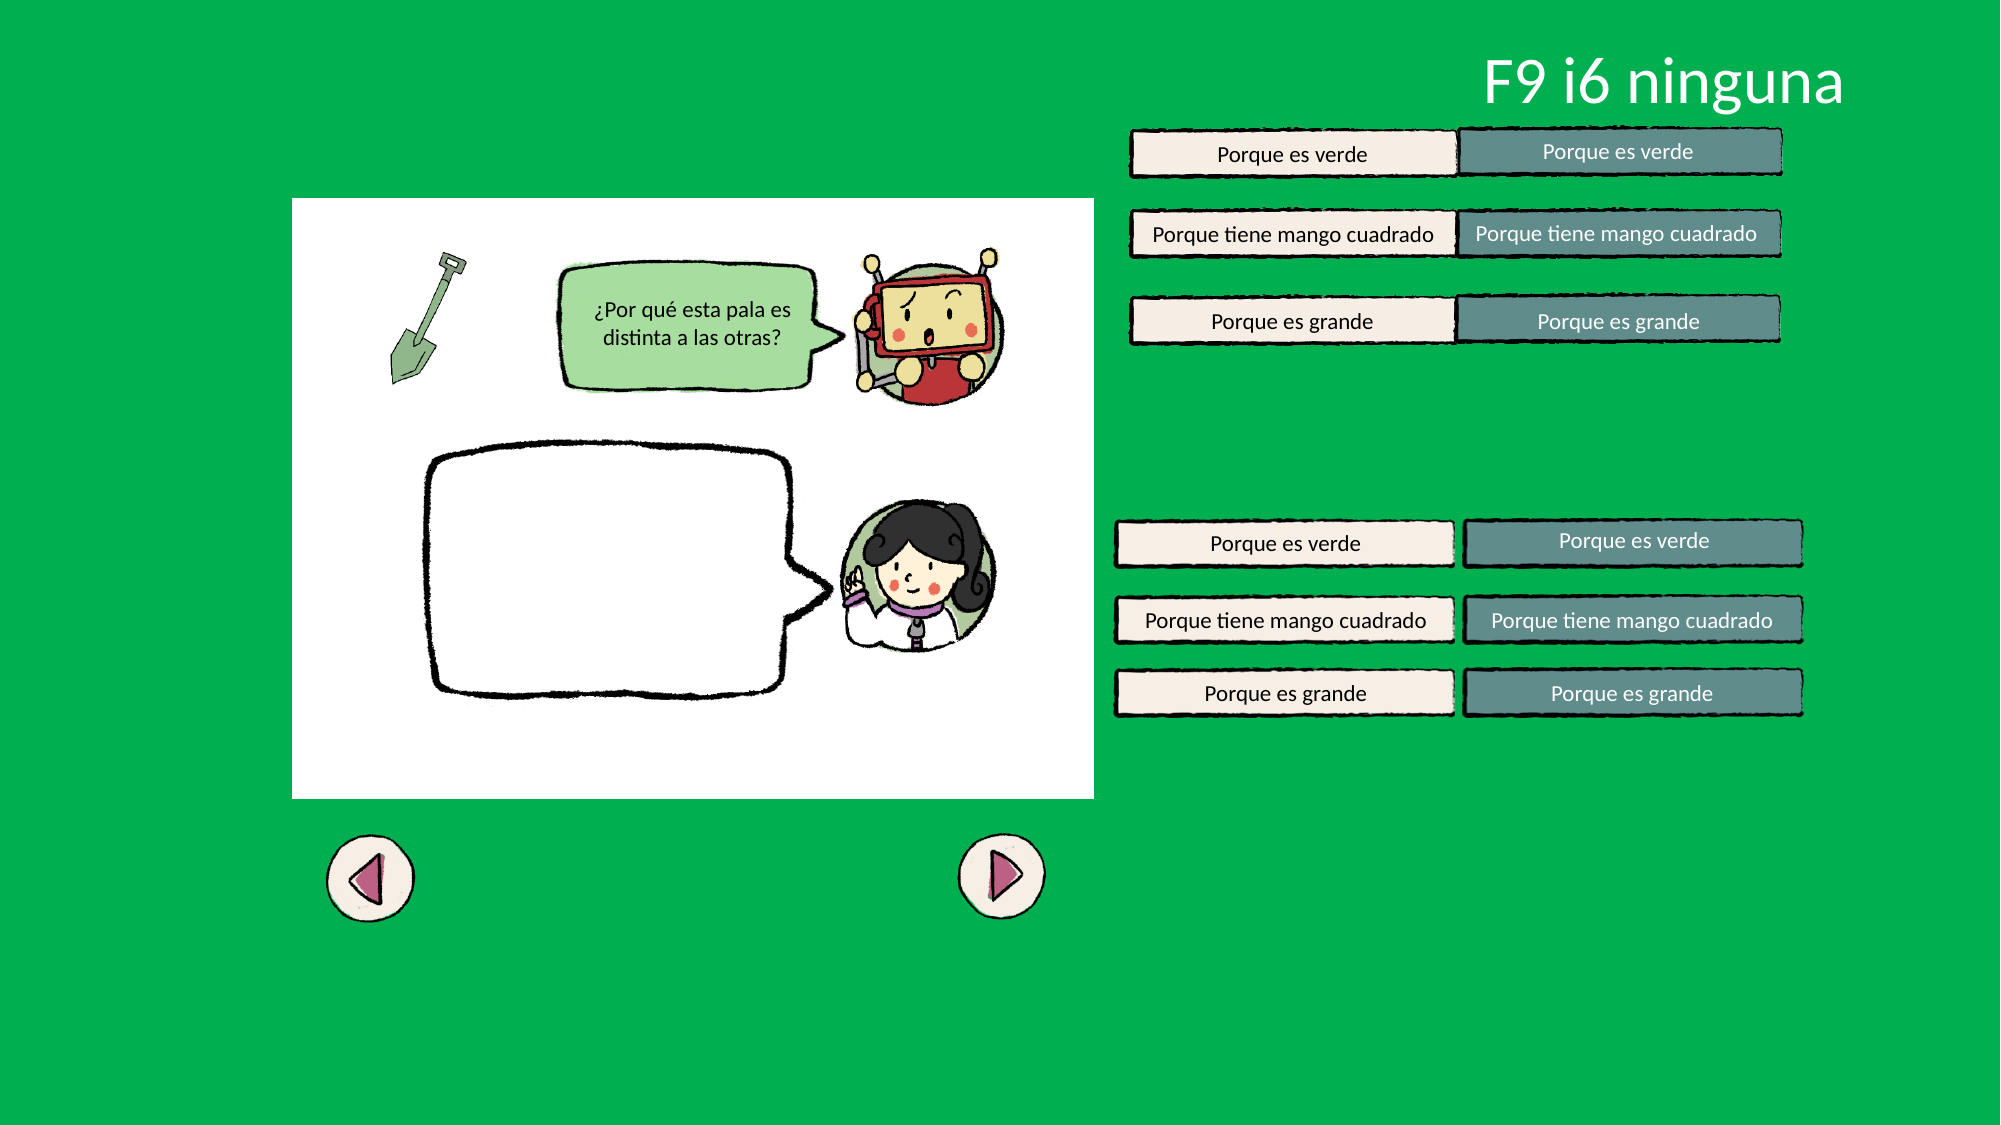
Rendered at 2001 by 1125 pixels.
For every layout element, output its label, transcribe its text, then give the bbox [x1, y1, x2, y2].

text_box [1128, 292, 1781, 346]
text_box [1108, 594, 1809, 645]
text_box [1127, 125, 1783, 179]
picture [324, 833, 416, 925]
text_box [1108, 667, 1809, 718]
text_box F9 i6 ninguna [1468, 29, 1887, 125]
picture [956, 832, 1047, 922]
picture [291, 198, 1094, 799]
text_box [1108, 518, 1809, 569]
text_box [1127, 207, 1782, 259]
